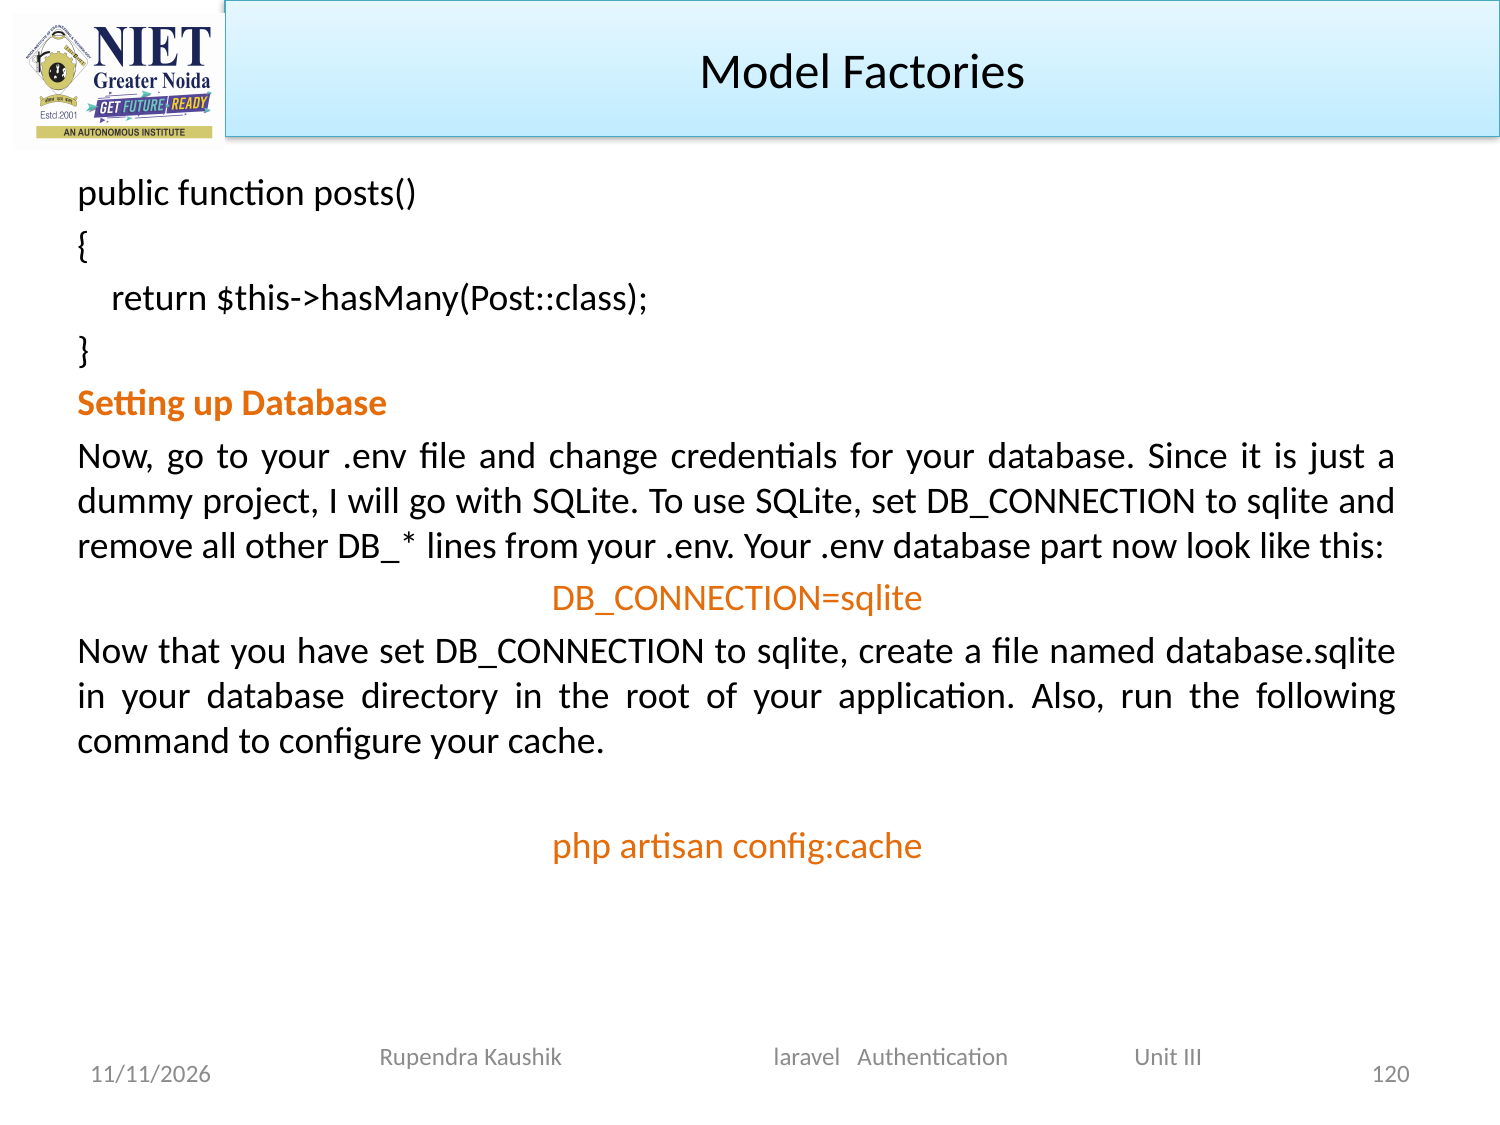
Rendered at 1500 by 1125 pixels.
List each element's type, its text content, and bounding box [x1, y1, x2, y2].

text_box Rupendra Kaushik laravel Authentication Unit III [329, 1033, 1255, 1079]
list public function posts() { return $this->hasMany(Post::class); } Setting up Database Now, go to your .env file and change credentials for your database. Since it is just a dummy project, I will go with SQLite. To use SQLite, set DB_CONNECTION to sqlite and remove all other DB_* lines from your .env. Your .env database part now look like this: DB_CONNECTION=sqlite Now that you have set DB_CONNECTION to sqlite, create a file named database.sqlite in your database directory in the root of your application. Also, run the following command to configure your cache. php artisan config:cache [62, 160, 1413, 1040]
picture [13, 13, 226, 151]
slide_number 120 [1074, 1042, 1425, 1103]
text_box Model Factories [224, 0, 1500, 137]
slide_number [75, 1042, 425, 1103]
